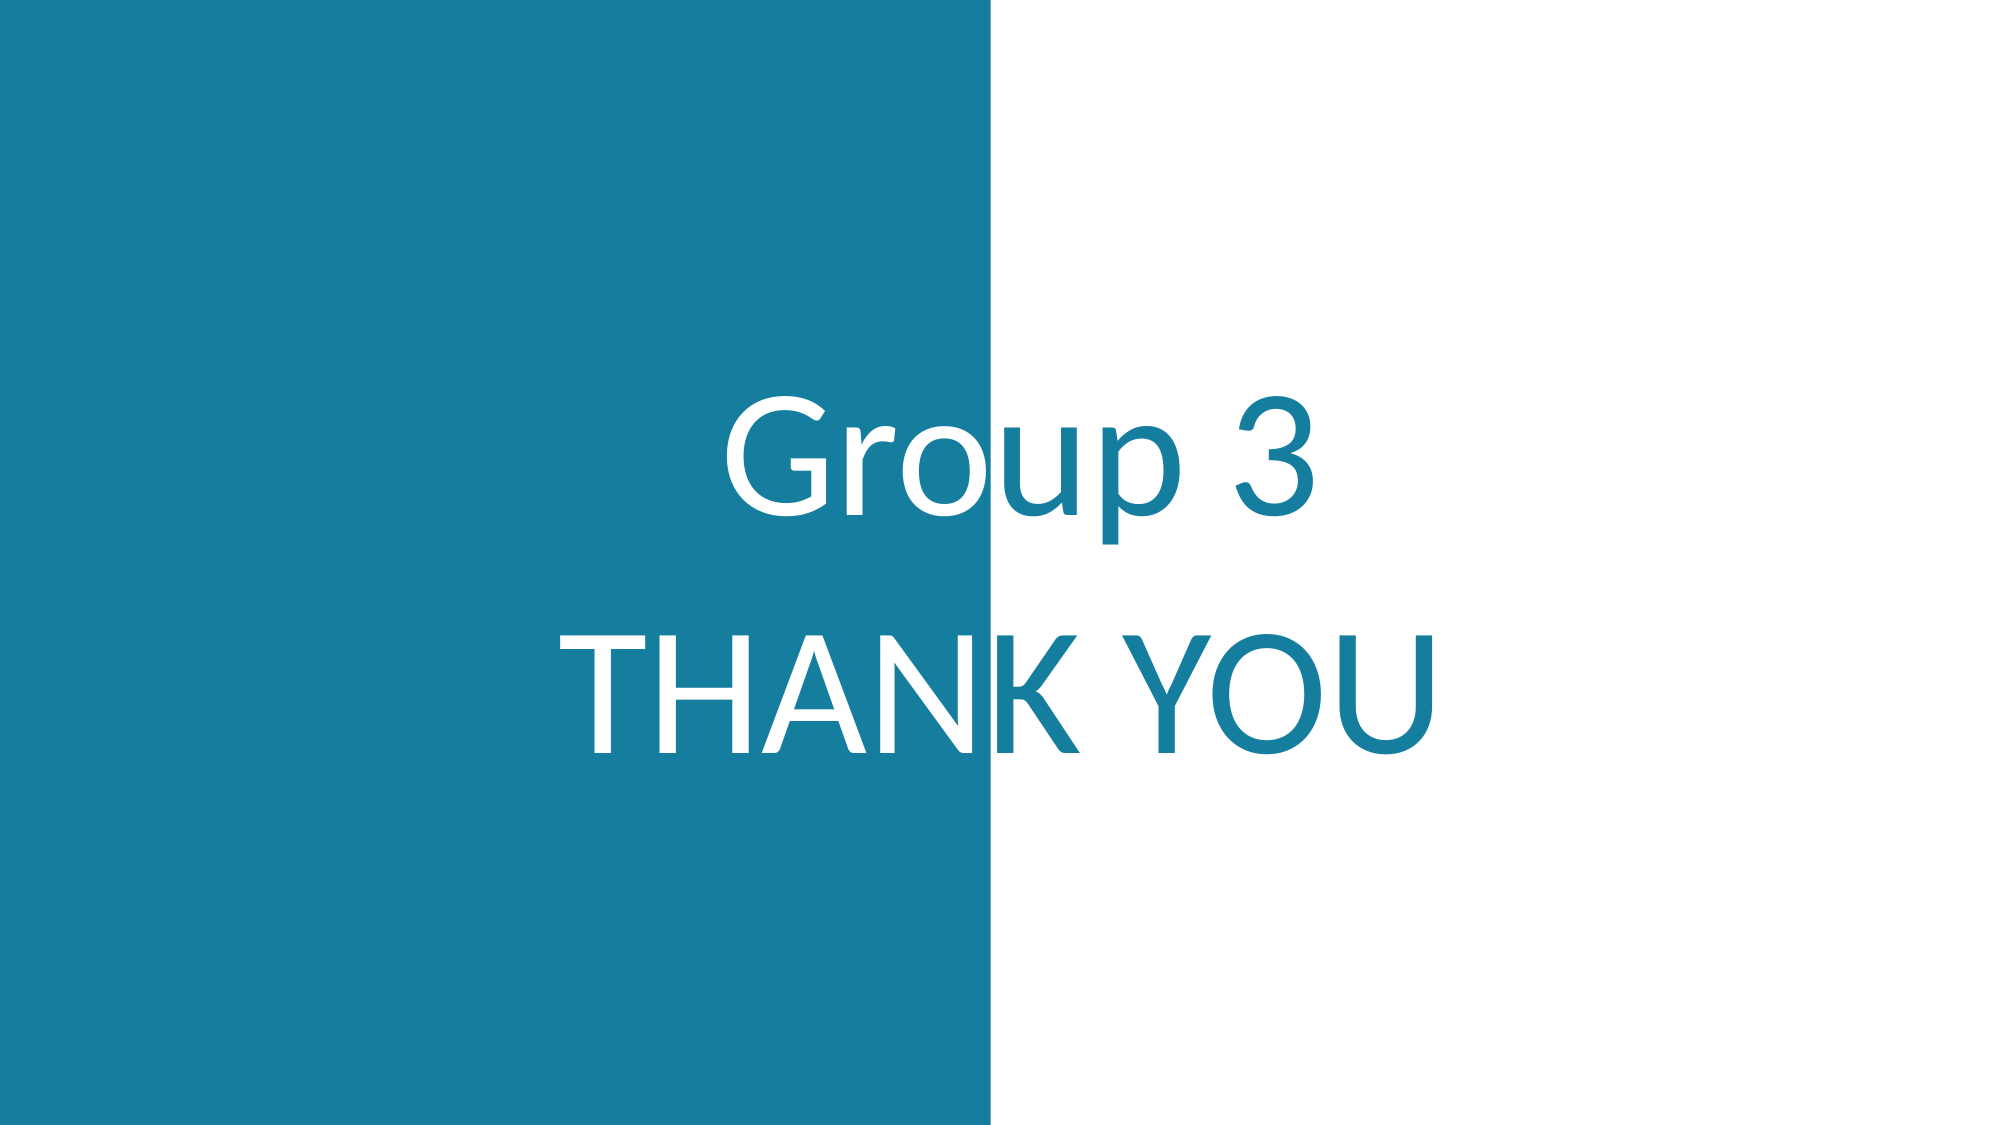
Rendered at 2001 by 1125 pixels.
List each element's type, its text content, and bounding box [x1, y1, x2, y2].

text_box Group 3 [705, 325, 1467, 560]
text_box THANK YOU [543, 562, 1663, 798]
text_box [0, 0, 992, 1125]
